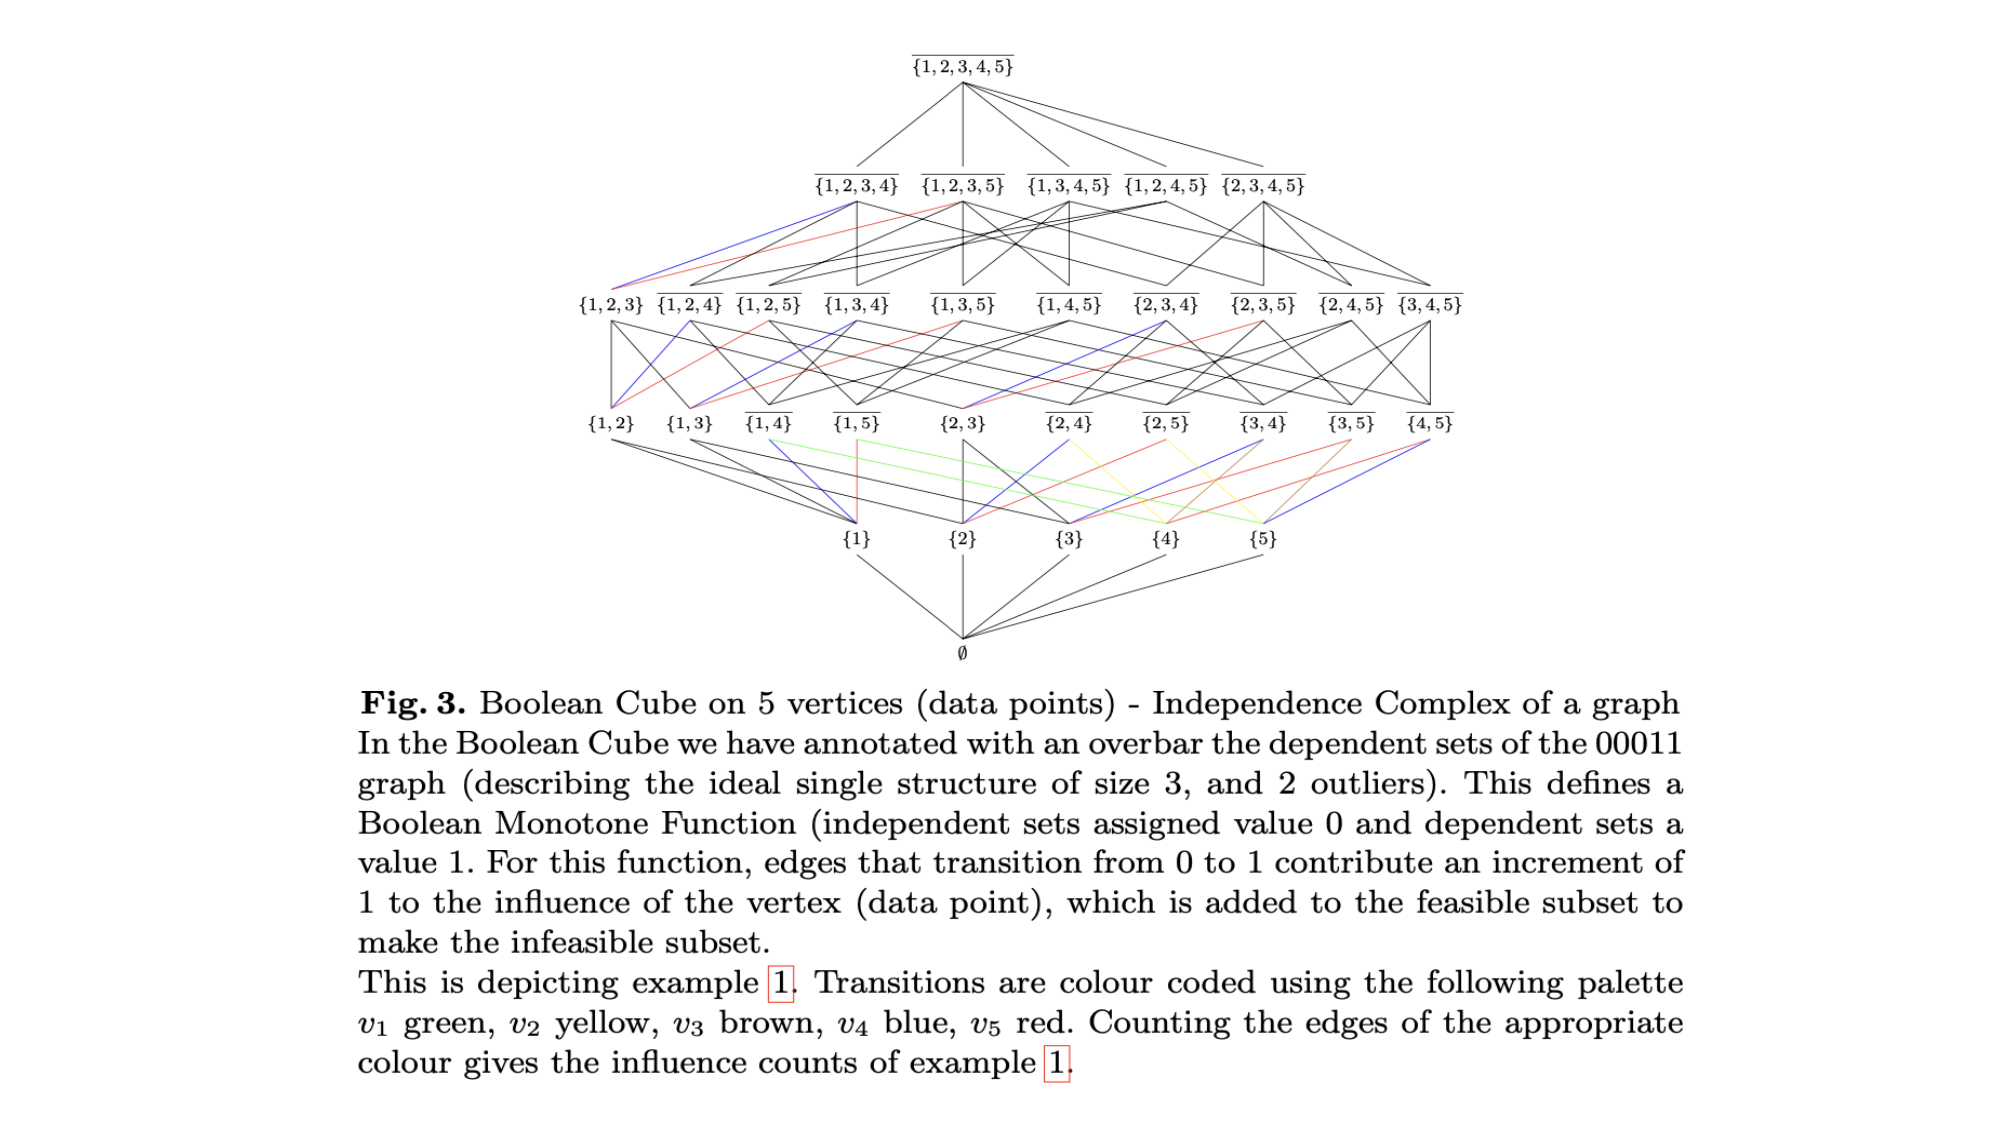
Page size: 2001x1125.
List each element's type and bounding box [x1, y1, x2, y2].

picture [289, 24, 1764, 1083]
